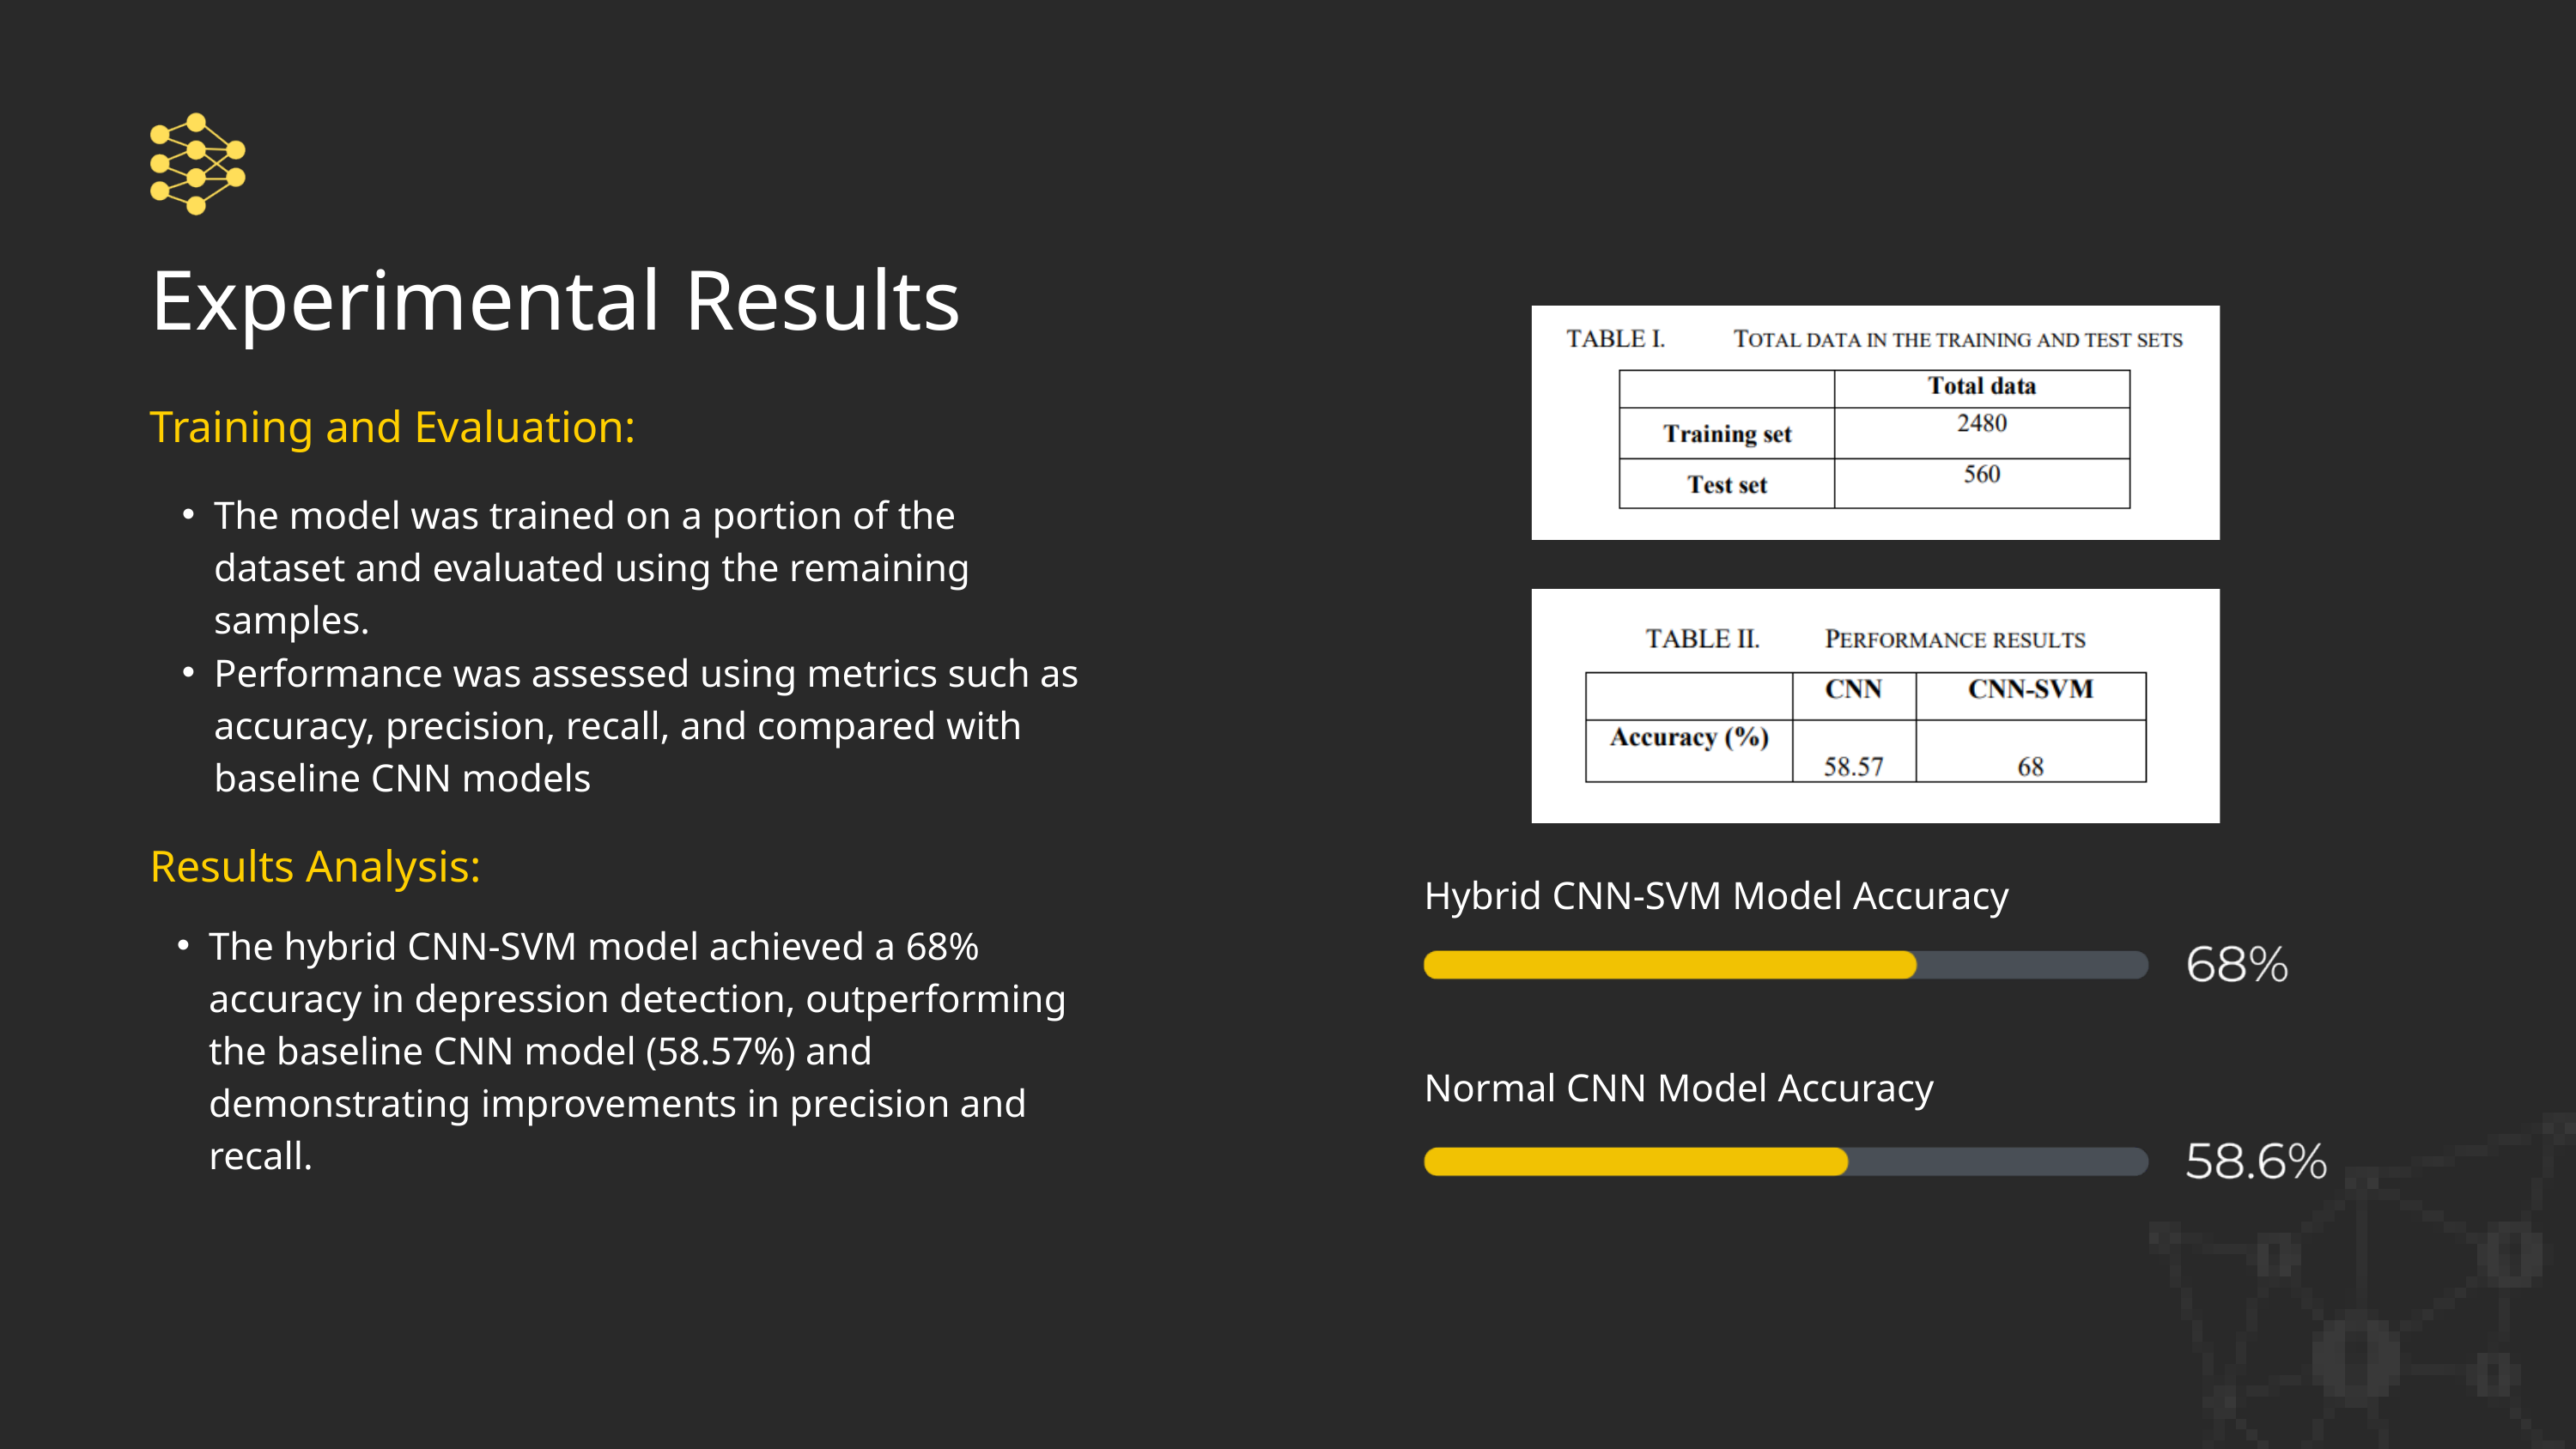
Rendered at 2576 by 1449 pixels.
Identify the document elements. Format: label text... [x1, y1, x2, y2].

text_box The hybrid CNN-SVM model achieved a 68% accuracy in depression detection, outperforming the baseline CNN model (58.57%) and demonstrating improvements in precision and recall. [144, 914, 1093, 1178]
text_box [1531, 589, 2221, 823]
text_box Training and Evaluation: [149, 397, 793, 452]
text_box [149, 112, 246, 216]
text_box [1531, 306, 2221, 540]
text_box [2148, 1113, 2576, 1449]
picture [1333, 848, 2419, 1283]
text_box Results Analysis: [149, 837, 793, 891]
text_box The model was trained on a portion of the dataset and evaluated using the remaining samples. Performance was assessed using metrics such as accuracy, precision, recall, and compared with baseline CNN models [149, 483, 1098, 800]
text_box Experimental Results [149, 244, 1098, 347]
